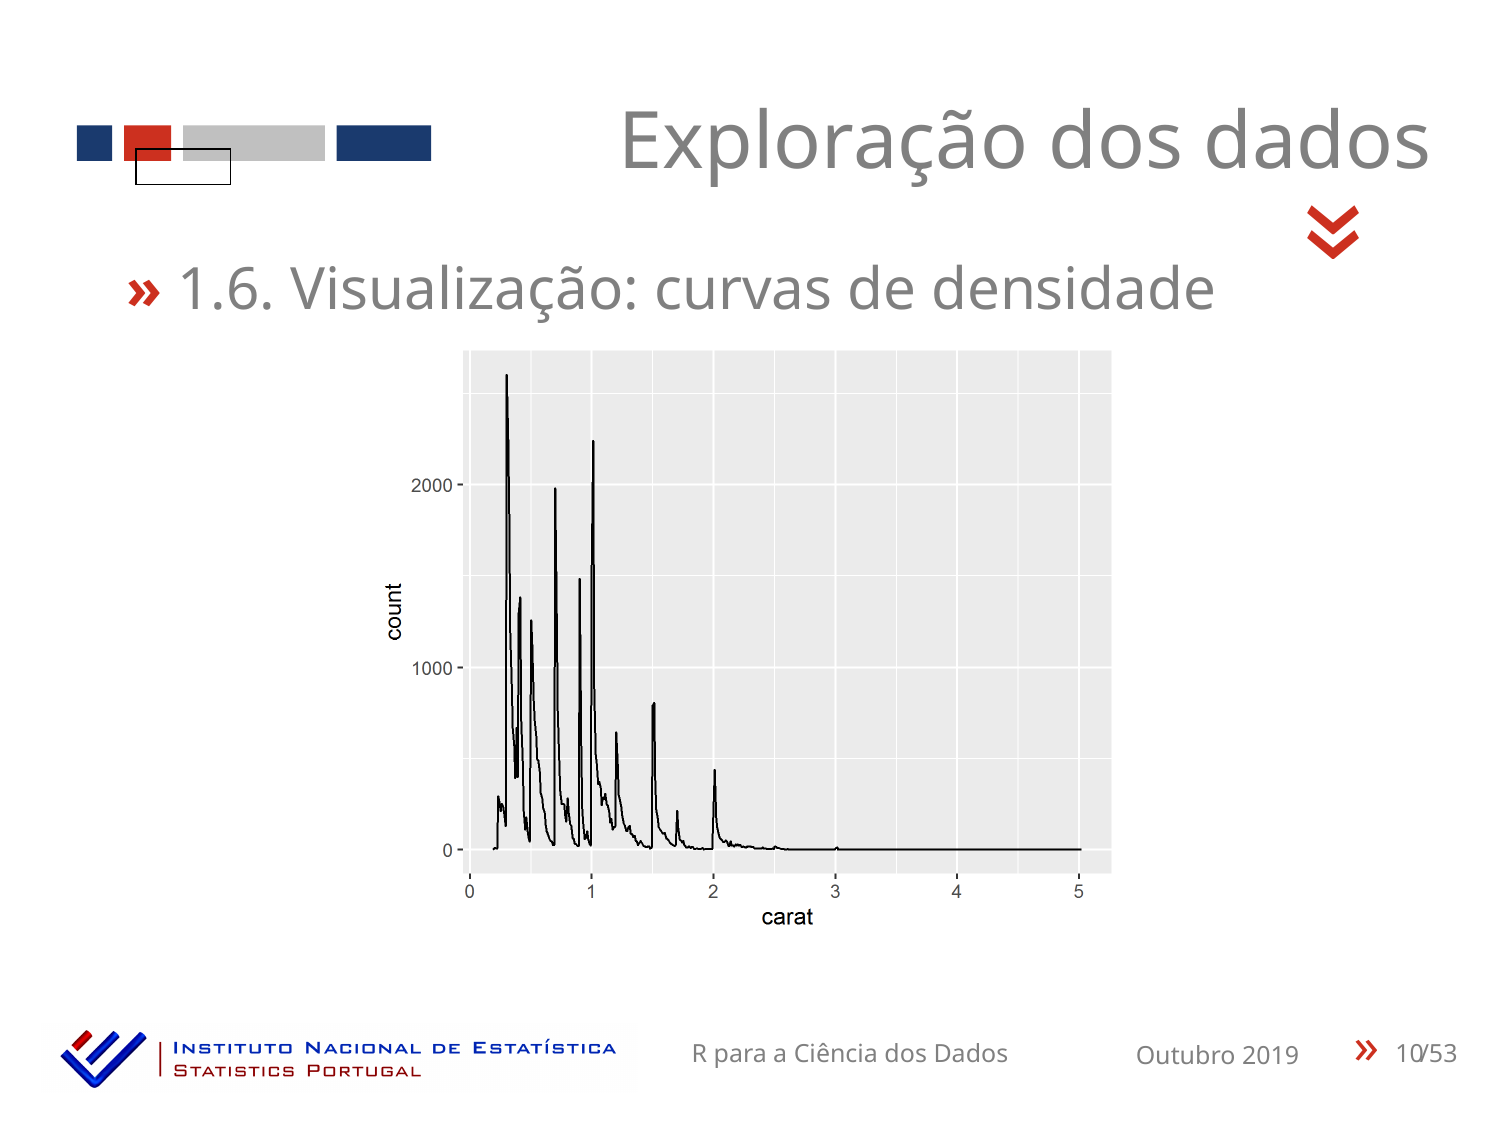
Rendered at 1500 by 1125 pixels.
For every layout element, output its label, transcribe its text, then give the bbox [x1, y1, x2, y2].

picture [372, 339, 1124, 940]
text_box » 1.6. Visualização: curvas de densidade [111, 243, 1376, 329]
text_box 10 [1380, 1029, 1447, 1075]
picture [41, 1023, 638, 1093]
text_box « [1234, 207, 1400, 280]
text_box Exploração dos dados [454, 66, 1447, 207]
